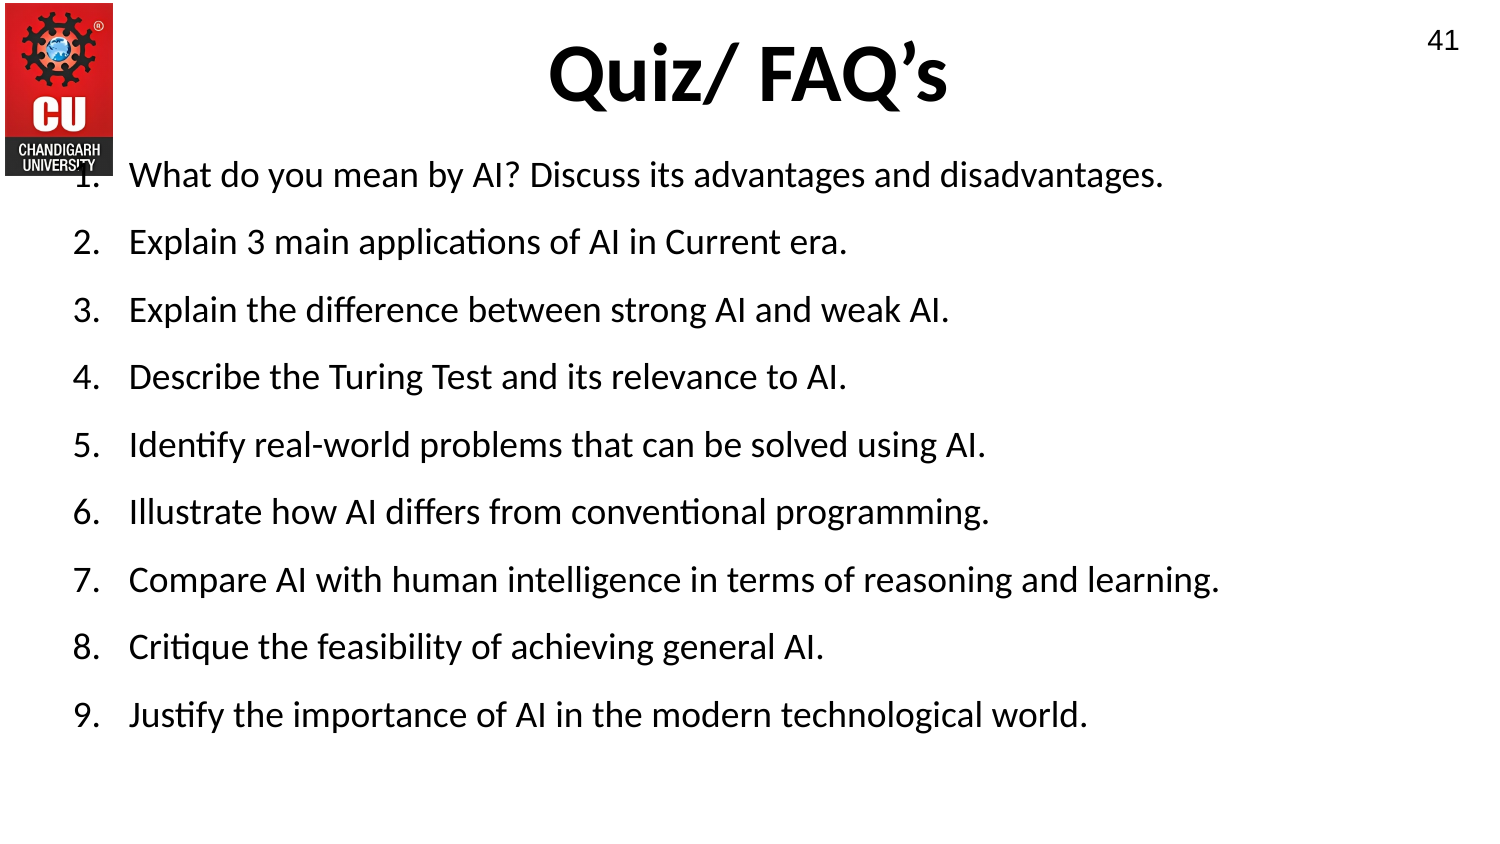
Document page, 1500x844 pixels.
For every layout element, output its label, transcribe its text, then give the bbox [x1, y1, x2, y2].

picture [5, 3, 113, 10]
text_box Quiz/ FAQ’s [5, 10, 1492, 143]
text_box What do you mean by AI? Discuss its advantages and disadvantages. Explain 3 main applications of AI in Current era. Explain the difference between strong AI and weak AI. Describe the Turing Test and its relevance to AI. Identify real-world problems that can be solved using AI. Illustrate how AI differs from conventional programming. Compare AI with human intelligence in terms of reasoning and learning. Critique the feasibility of achieving general AI. Justify the importance of AI in the modern technological world. [57, 120, 1476, 844]
picture [5, 143, 57, 176]
